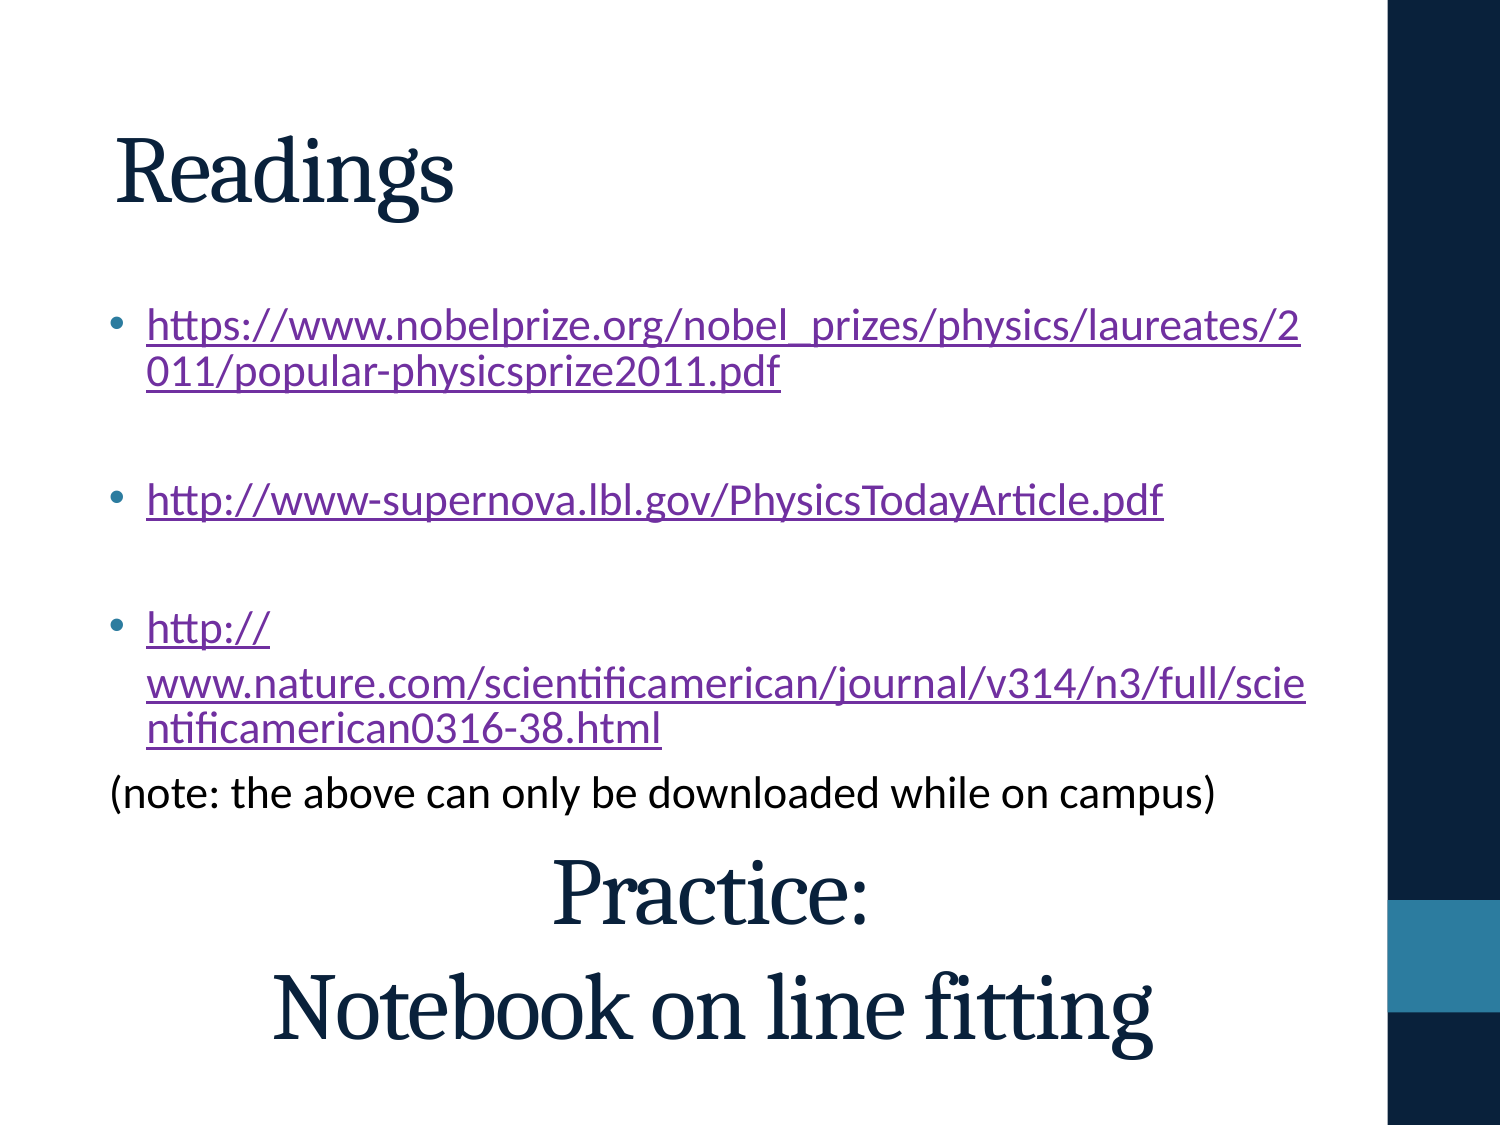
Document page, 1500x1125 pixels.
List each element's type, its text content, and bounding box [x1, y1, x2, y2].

text_box Readings [99, 70, 1350, 258]
list https://www.nobelprize.org/nobel_prizes/physics/laureates/2011/popular-physicsprize2011.pdf http://www-supernova.lbl.gov/PhysicsTodayArticle.pdf http://www.nature.com/scientificamerican/journal/v314/n3/full/scientificamerican0316-38.html (note: the above can only be downloaded while on campus) [75, 287, 1325, 625]
title Practice: Notebook on line fitting [87, 849, 1338, 1038]
